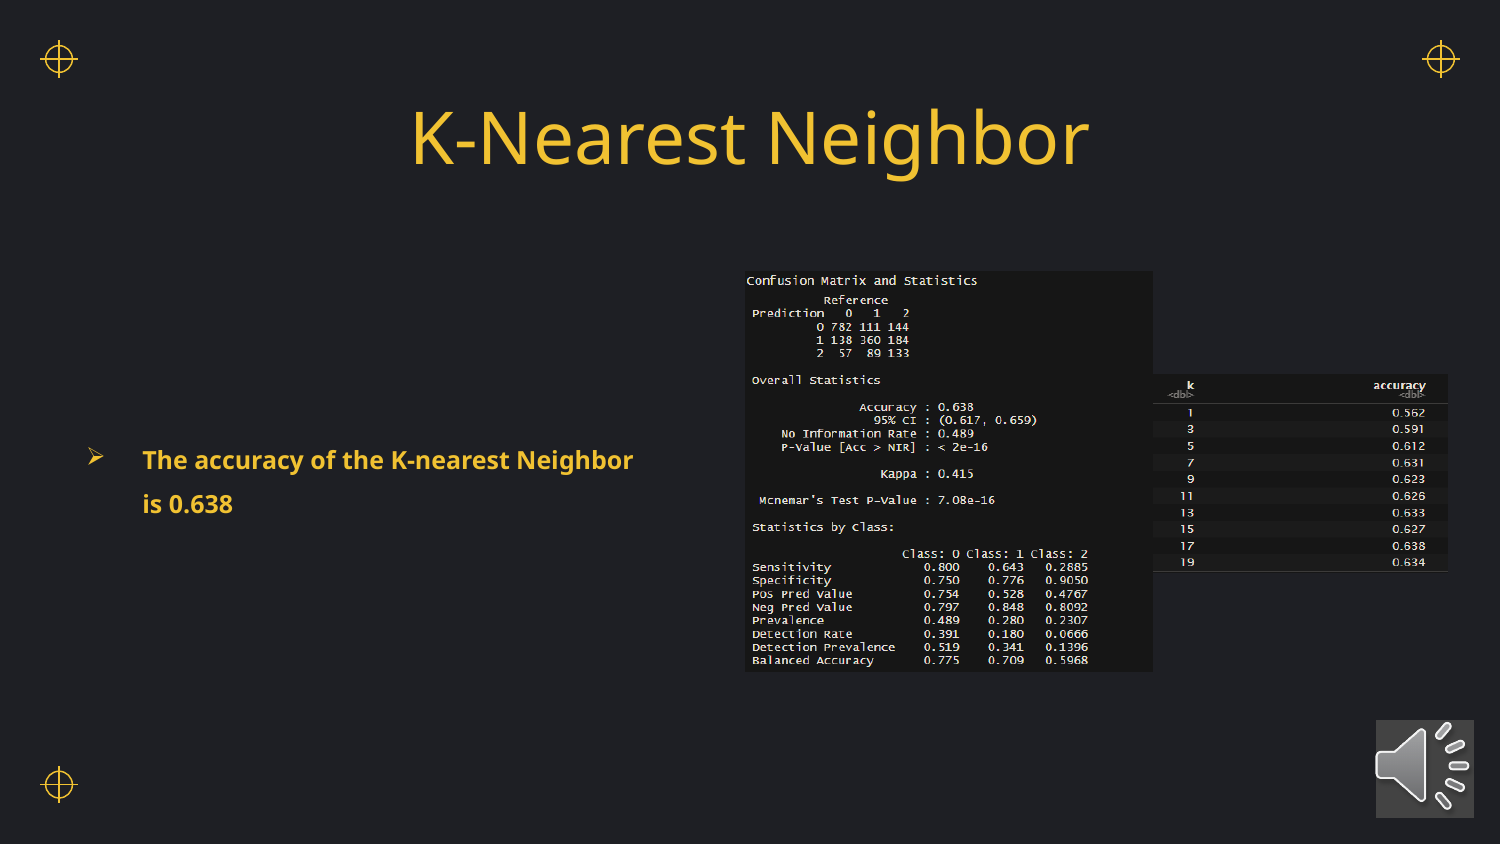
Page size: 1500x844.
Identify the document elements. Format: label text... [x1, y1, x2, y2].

text_box The accuracy of the K-nearest Neighbor is 0.638 [52, 414, 656, 732]
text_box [745, 271, 1153, 672]
picture [1153, 374, 1448, 574]
title K-Nearest Neighbor [118, 88, 1382, 183]
picture [1374, 718, 1476, 819]
